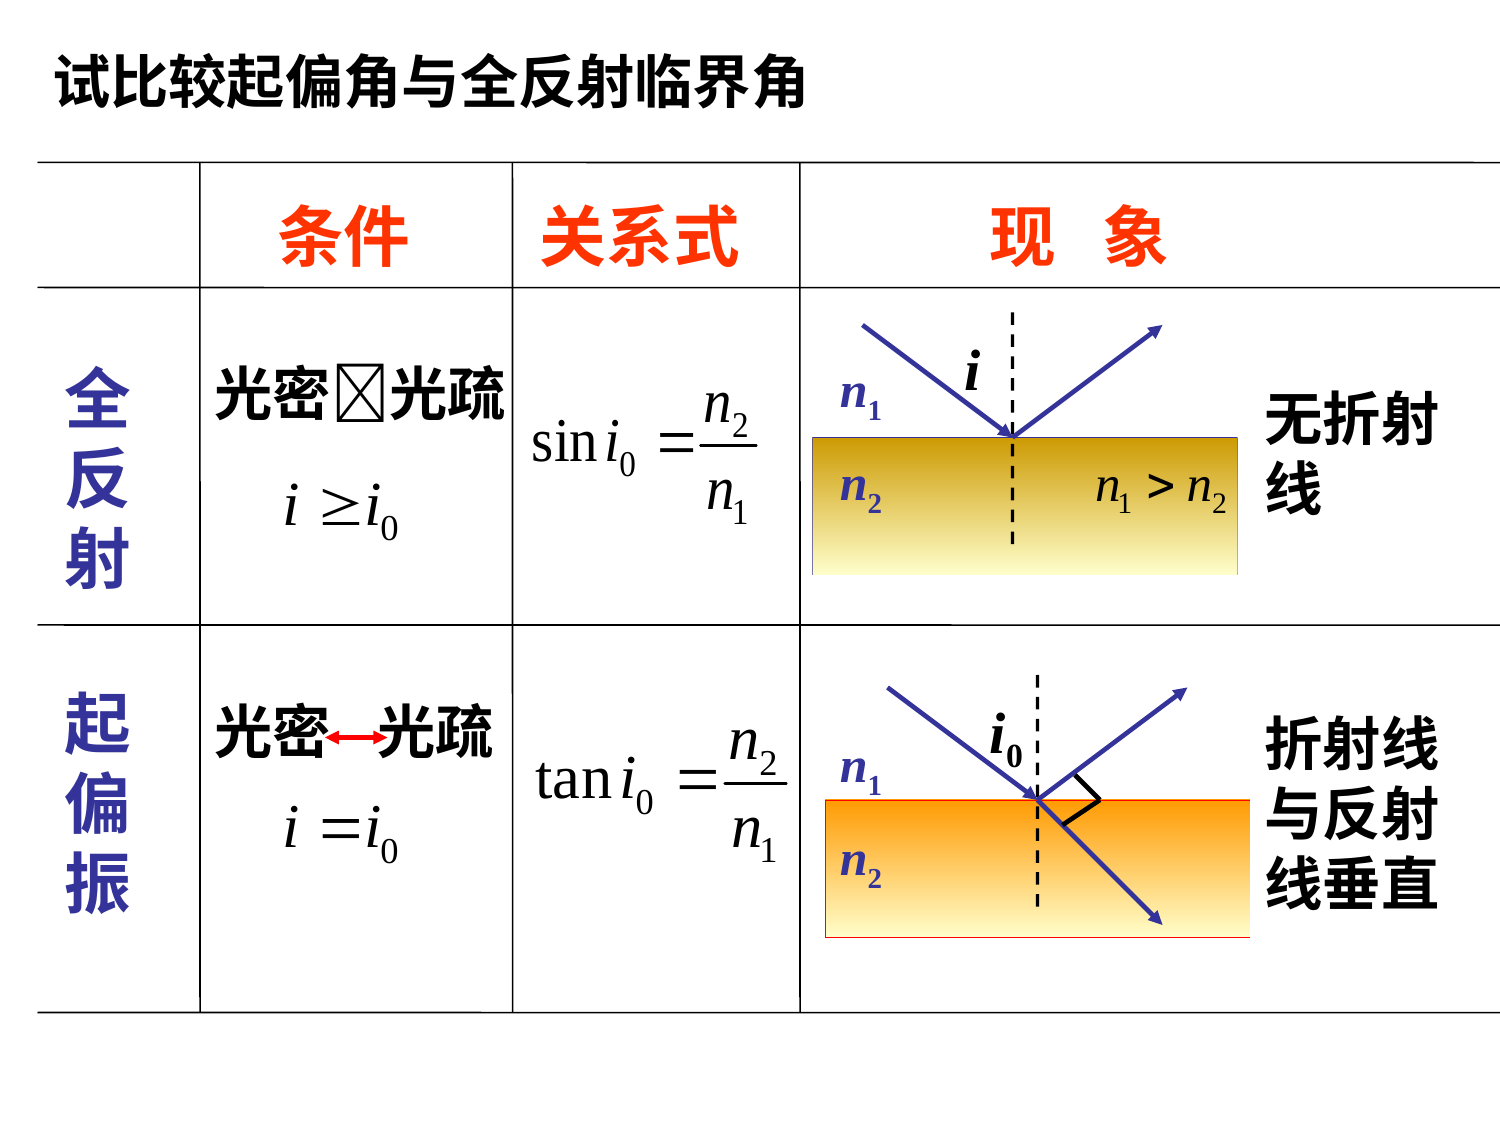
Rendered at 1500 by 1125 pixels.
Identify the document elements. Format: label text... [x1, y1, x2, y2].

text_box 试比较起偏角与全反射临界角 [37, 37, 1050, 123]
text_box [824, 674, 1251, 938]
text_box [812, 312, 1463, 576]
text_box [37, 162, 1500, 1013]
